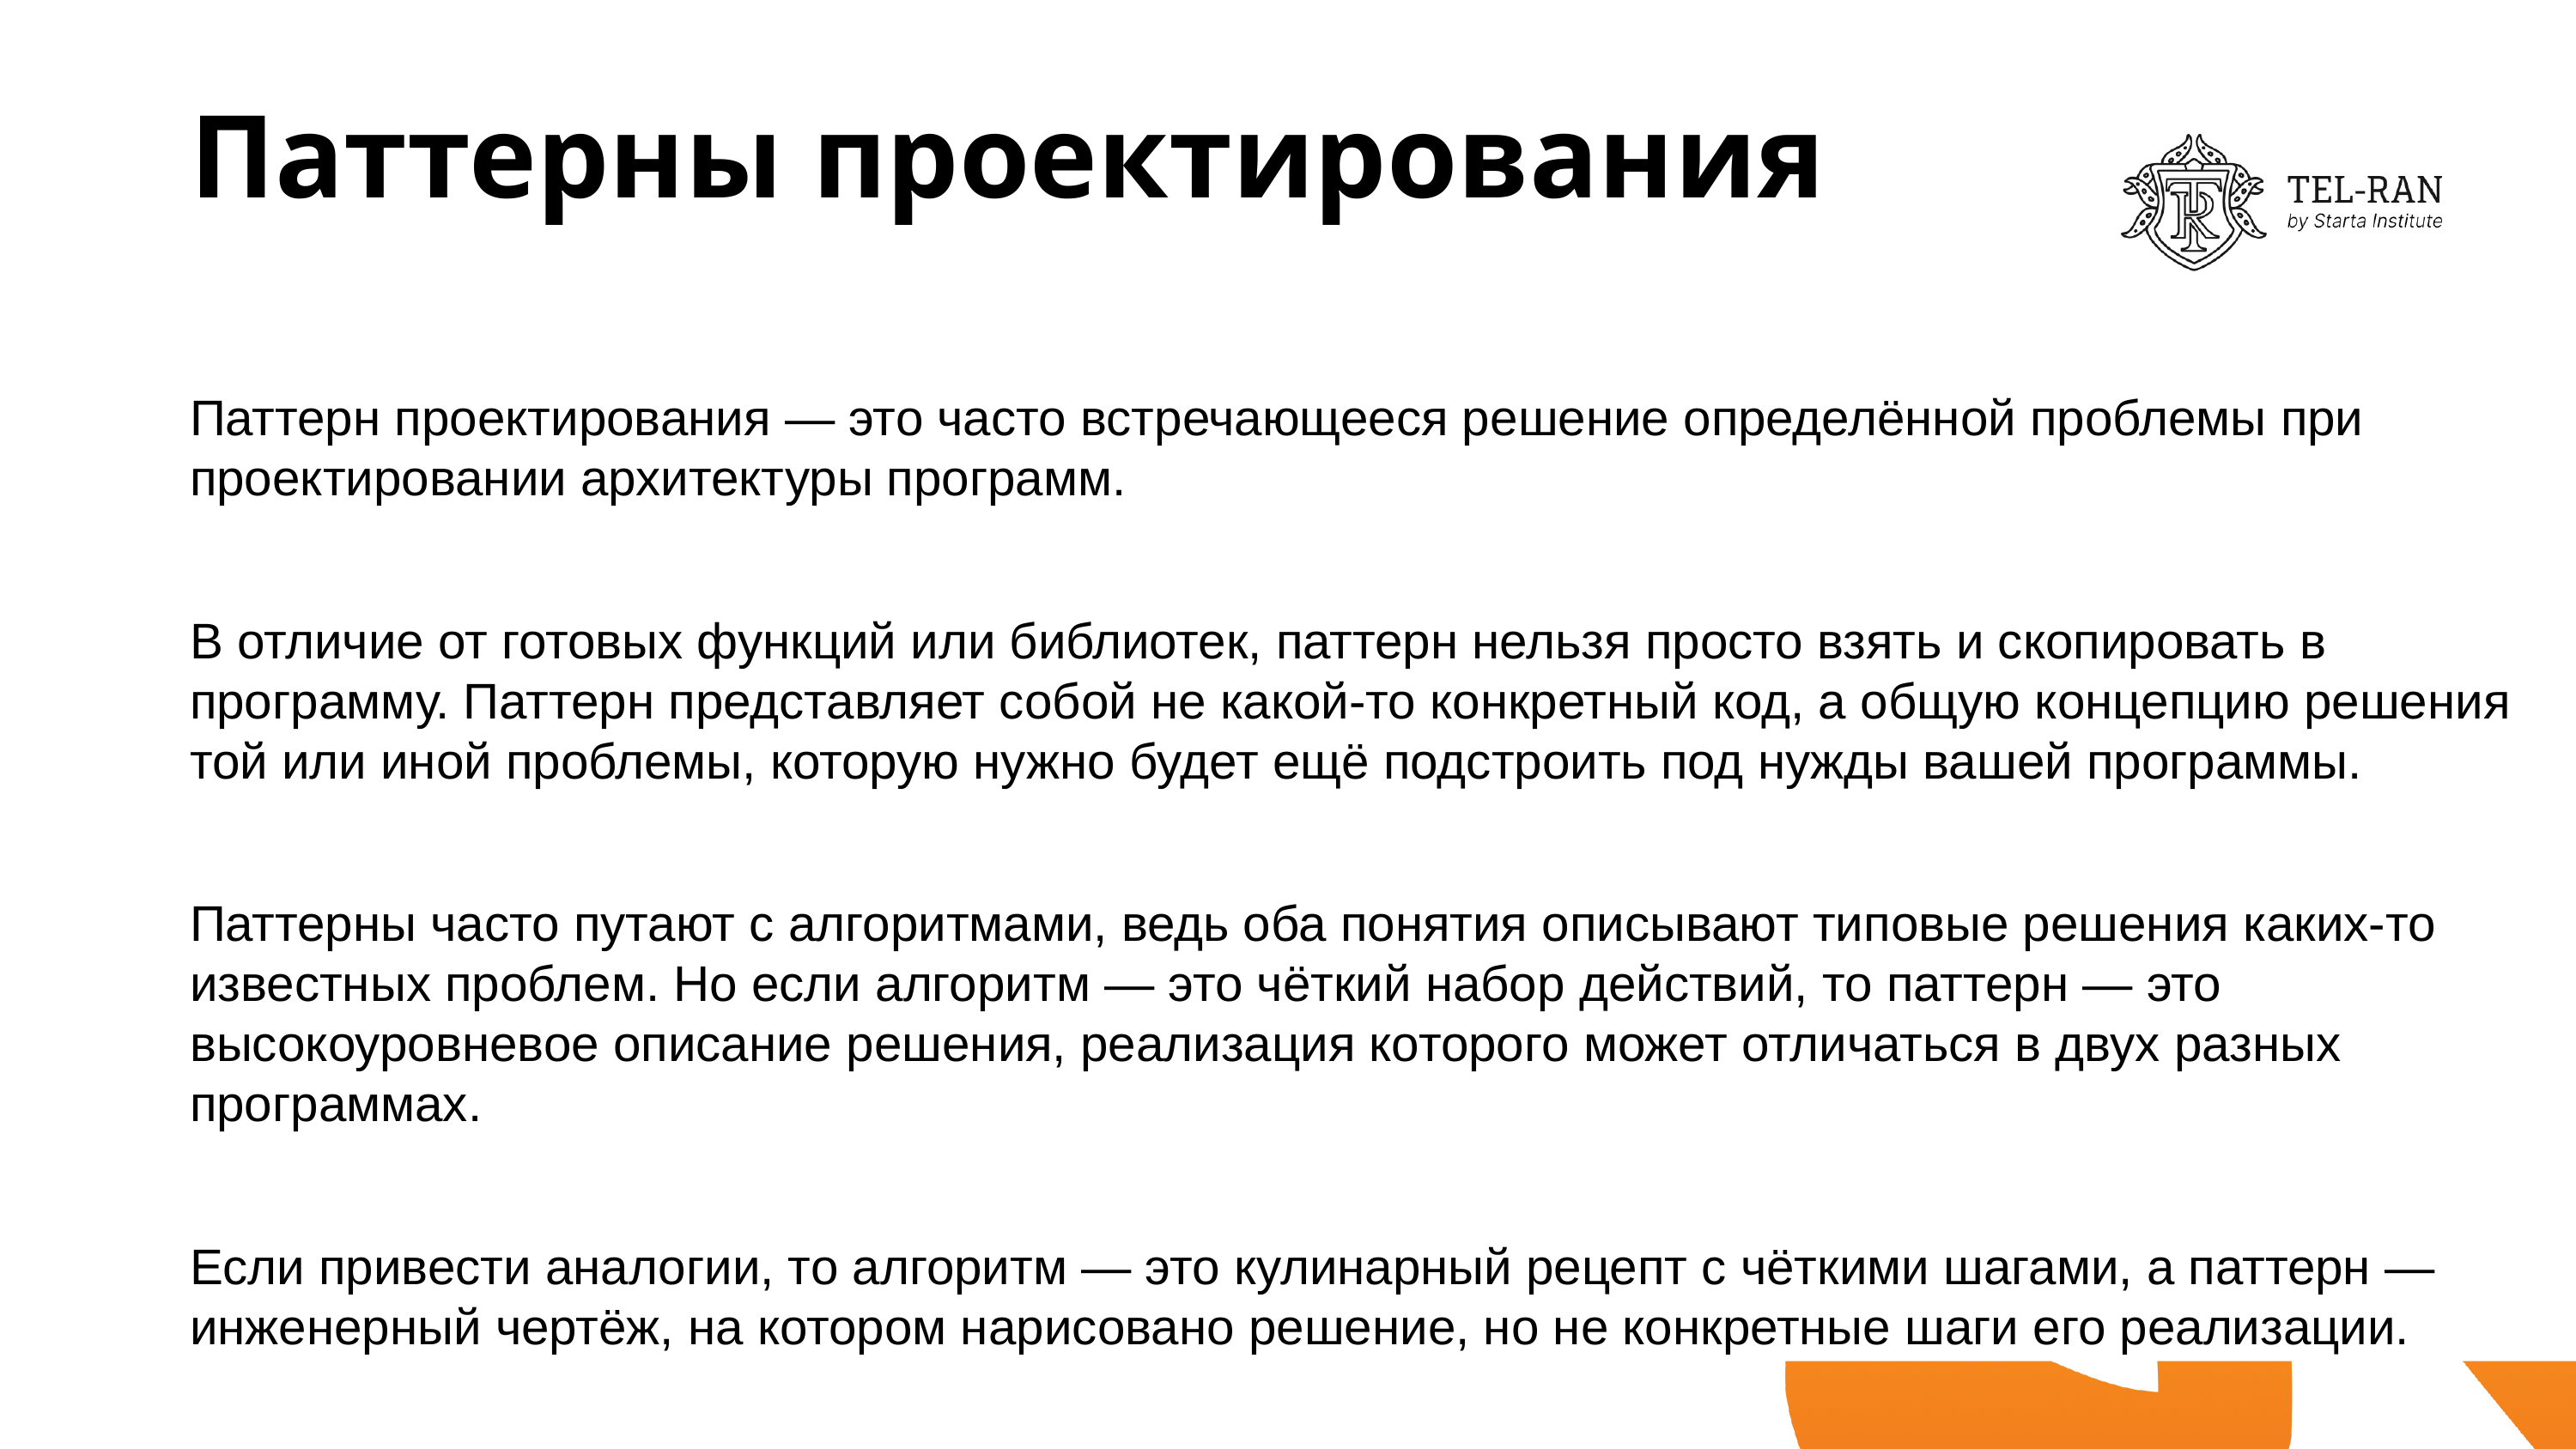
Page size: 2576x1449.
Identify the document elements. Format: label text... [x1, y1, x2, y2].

picture [2121, 134, 2442, 271]
title Паттерны проектирования [177, 76, 2107, 358]
picture [1620, 1361, 2576, 1449]
text_box Паттерн проектирования — это часто встречающееся решение определённой проблемы при проектировании архитектуры программ. В отличие от готовых функций или библиотек, паттерн нельзя просто взять и скопировать в программу. Паттерн представляет собой не какой-то конкретный код, а общую концепцию решения той или иной проблемы, которую нужно будет ещё подстроить под нужды вашей программы. Паттерны часто путают с алгоритмами, ведь оба понятия описывают типовые решения каких-то известных проблем. Но если алгоритм — это чёткий набор действий, то паттерн — это высокоуровневое описание решения, реализация которого может отличаться в двух разных программах. Если привести аналогии, то алгоритм — это кулинарный рецепт с чёткими шагами, а паттерн — инженерный чертёж, на котором нарисовано решение, но не конкретные шаги его реализации. [177, 379, 2576, 1361]
